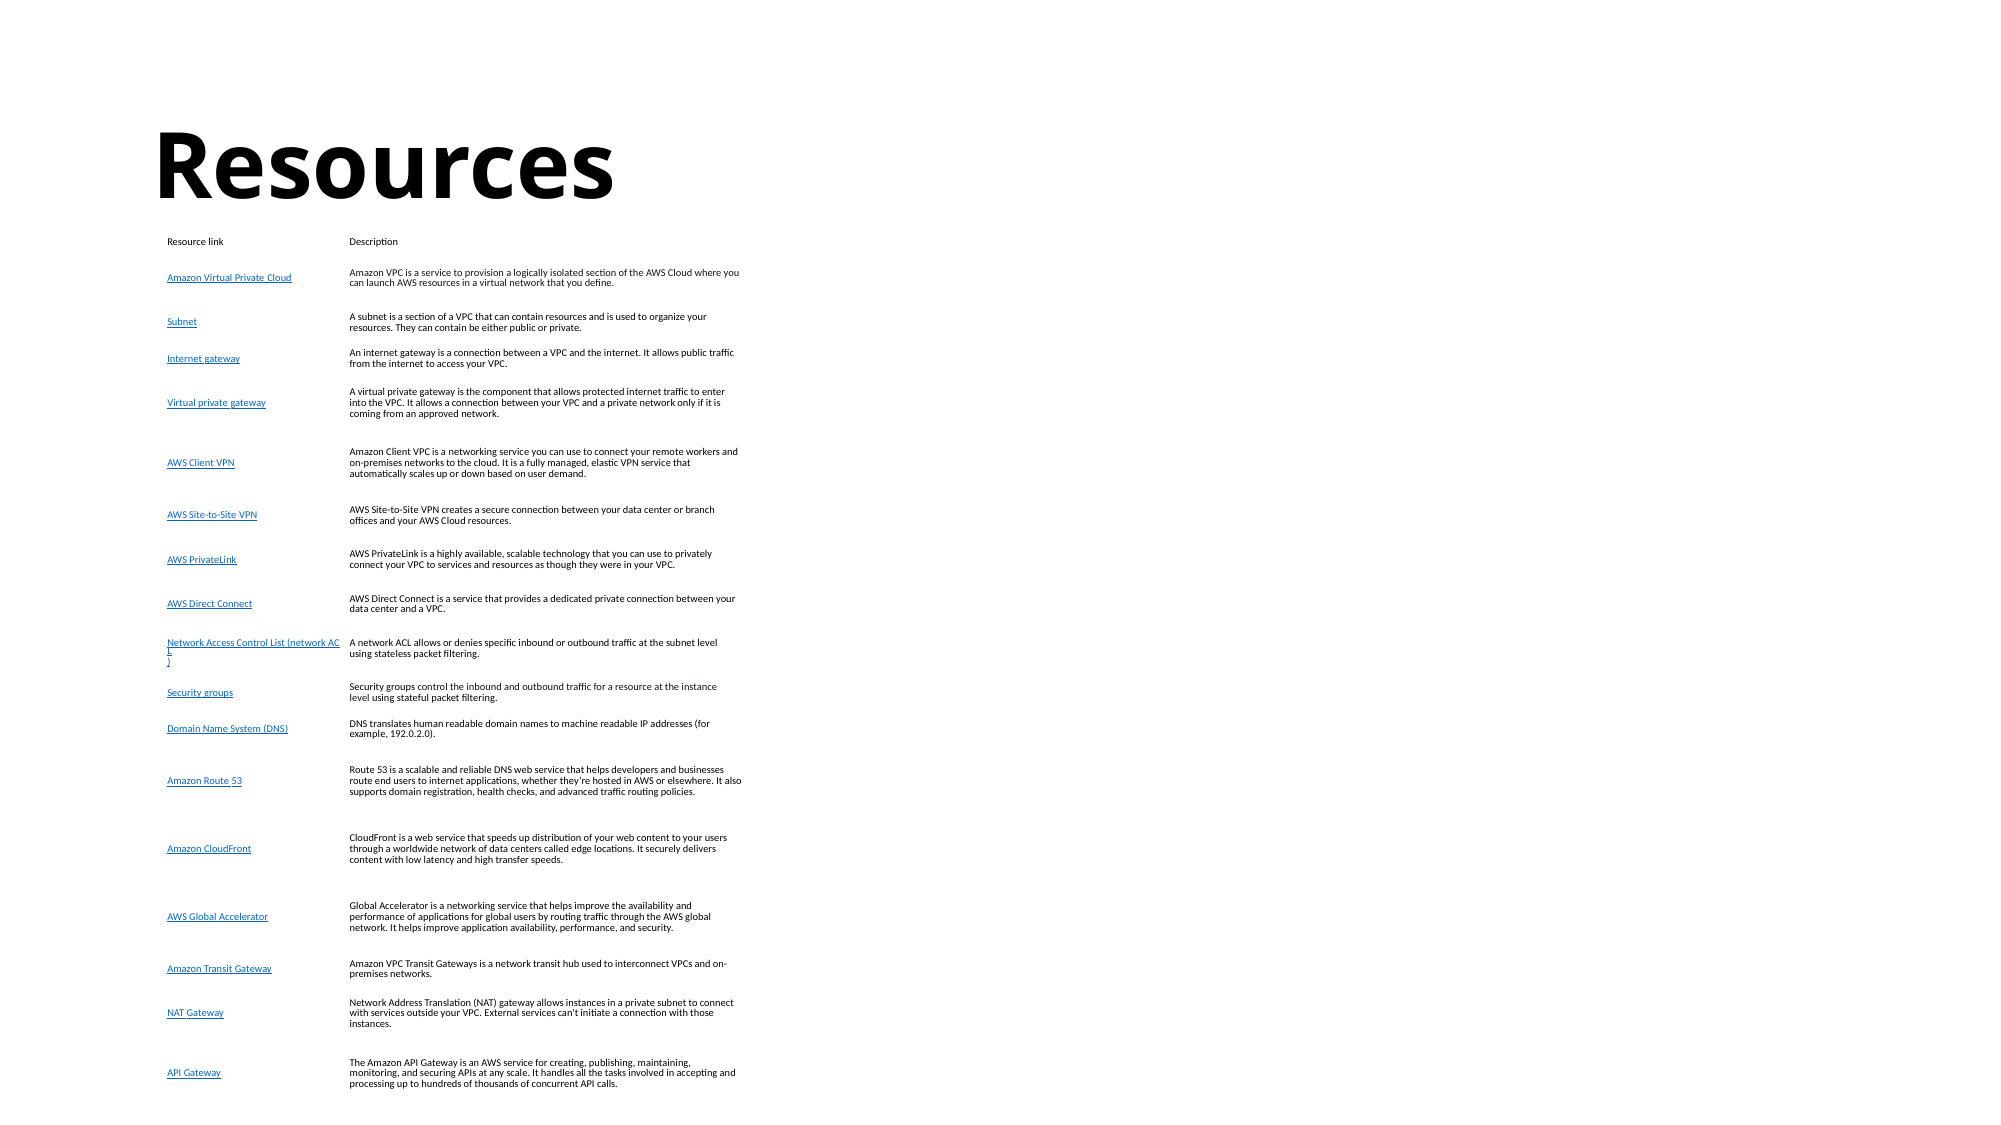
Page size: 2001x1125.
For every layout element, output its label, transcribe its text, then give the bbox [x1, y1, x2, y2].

table_cell Domain Name System (DNS) [163, 712, 345, 748]
table_cell Global Accelerator is a networking service that helps improve the availability and performance of applications for global users by routing traffic through the AWS global network. It helps improve application availability, performance, and security. [345, 884, 748, 952]
table_cell Route 53 is a scalable and reliable DNS web service that helps developers and businesses route end users to internet applications, whether they’re hosted in AWS or elsewhere. It also supports domain registration, health checks, and advanced traffic routing policies. [345, 748, 748, 816]
table_cell AWS Direct Connect is a service that provides a dedicated private connection between your data center and a VPC. [345, 587, 748, 623]
table_cell AWS Direct Connect [163, 587, 345, 623]
table_cell A subnet is a section of a VPC that can contain resources and is used to organize your resources. They can contain be either public or private. [345, 305, 748, 341]
table_cell AWS PrivateLink [163, 534, 345, 587]
table_cell Amazon Transit Gateway [163, 952, 345, 988]
table_cell AWS Global Accelerator [163, 884, 345, 952]
table_cell Internet gateway [163, 341, 345, 378]
table_cell NAT Gateway [163, 988, 345, 1040]
table_cell Security groups [163, 675, 345, 712]
table_cell API Gateway [163, 1040, 345, 1108]
table_cell Amazon VPC is a service to provision a logically isolated section of the AWS Cloud where you can launch AWS resources in a virtual network that you define. [345, 253, 748, 305]
table_cell A network ACL allows or denies specific inbound or outbound traffic at the subnet level using stateless packet filtering. [345, 623, 748, 675]
table_cell CloudFront is a web service that speeds up distribution of your web content to your users through a worldwide network of data centers called edge locations. It securely delivers content with low latency and high transfer speeds. [345, 816, 748, 884]
table_header Resource link [163, 232, 345, 253]
table_cell Subnet [163, 305, 345, 341]
table_cell An internet gateway is a connection between a VPC and the internet. It allows public traffic from the internet to access your VPC. [345, 341, 748, 378]
table_cell DNS translates human readable domain names to machine readable IP addresses (for example, 192.0.2.0). [345, 712, 748, 748]
table_cell Virtual private gateway [163, 378, 345, 430]
table_cell Amazon Client VPC is a networking service you can use to connect your remote workers and on-premises networks to the cloud. It is a fully managed, elastic VPN service that automatically scales up or down based on user demand. [345, 430, 748, 498]
table_cell Amazon Virtual Private Cloud [163, 253, 345, 305]
table_cell Network Access Control List (network ACL) [163, 623, 345, 675]
table_cell Amazon CloudFront [163, 816, 345, 884]
table_cell Amazon VPC Transit Gateways is a network transit hub used to interconnect VPCs and on-premises networks. [345, 952, 748, 988]
table_cell Amazon Route 53 [163, 748, 345, 816]
table_cell AWS Site-to-Site VPN [163, 498, 345, 534]
table_header Description [345, 232, 748, 253]
table_cell AWS Site-to-Site VPN creates a secure connection between your data center or branch offices and your AWS Cloud resources. [345, 498, 748, 534]
table_cell AWS PrivateLink is a highly available, scalable technology that you can use to privately connect your VPC to services and resources as though they were in your VPC. [345, 534, 748, 587]
table_cell Network Address Translation (NAT) gateway allows instances in a private subnet to connect with services outside your VPC. External services can't initiate a connection with those instances. [345, 988, 748, 1040]
table_cell AWS Client VPN [163, 430, 345, 498]
table_cell A virtual private gateway is the component that allows protected internet traffic to enter into the VPC. It allows a connection between your VPC and a private network only if it is coming from an approved network. [345, 378, 748, 430]
title Resources [137, 59, 1863, 278]
table_cell Security groups control the inbound and outbound traffic for a resource at the instance level using stateful packet filtering. [345, 675, 748, 712]
table_cell The Amazon API Gateway is an AWS service for creating, publishing, maintaining, monitoring, and securing APIs at any scale. It handles all the tasks involved in accepting and processing up to hundreds of thousands of concurrent API calls. [345, 1040, 748, 1108]
